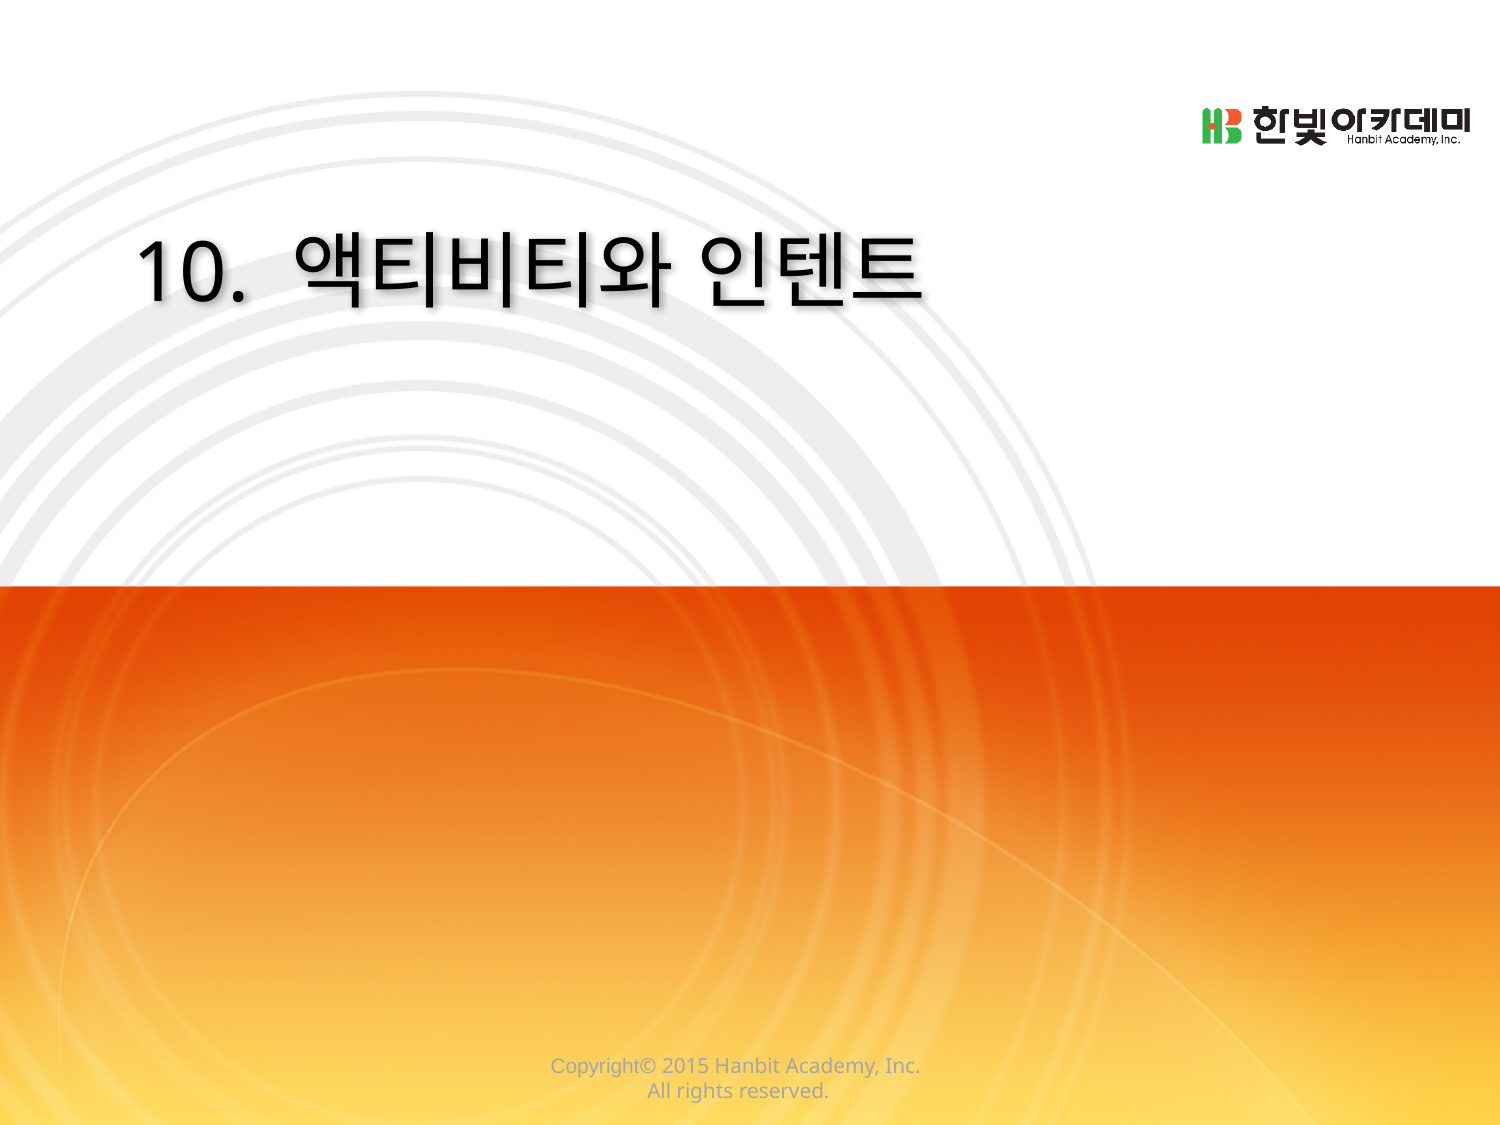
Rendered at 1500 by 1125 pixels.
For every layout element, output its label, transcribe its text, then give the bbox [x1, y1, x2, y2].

title 10. 액티비티와 인텐트 [132, 147, 1361, 326]
picture [0, 0, 1500, 1125]
